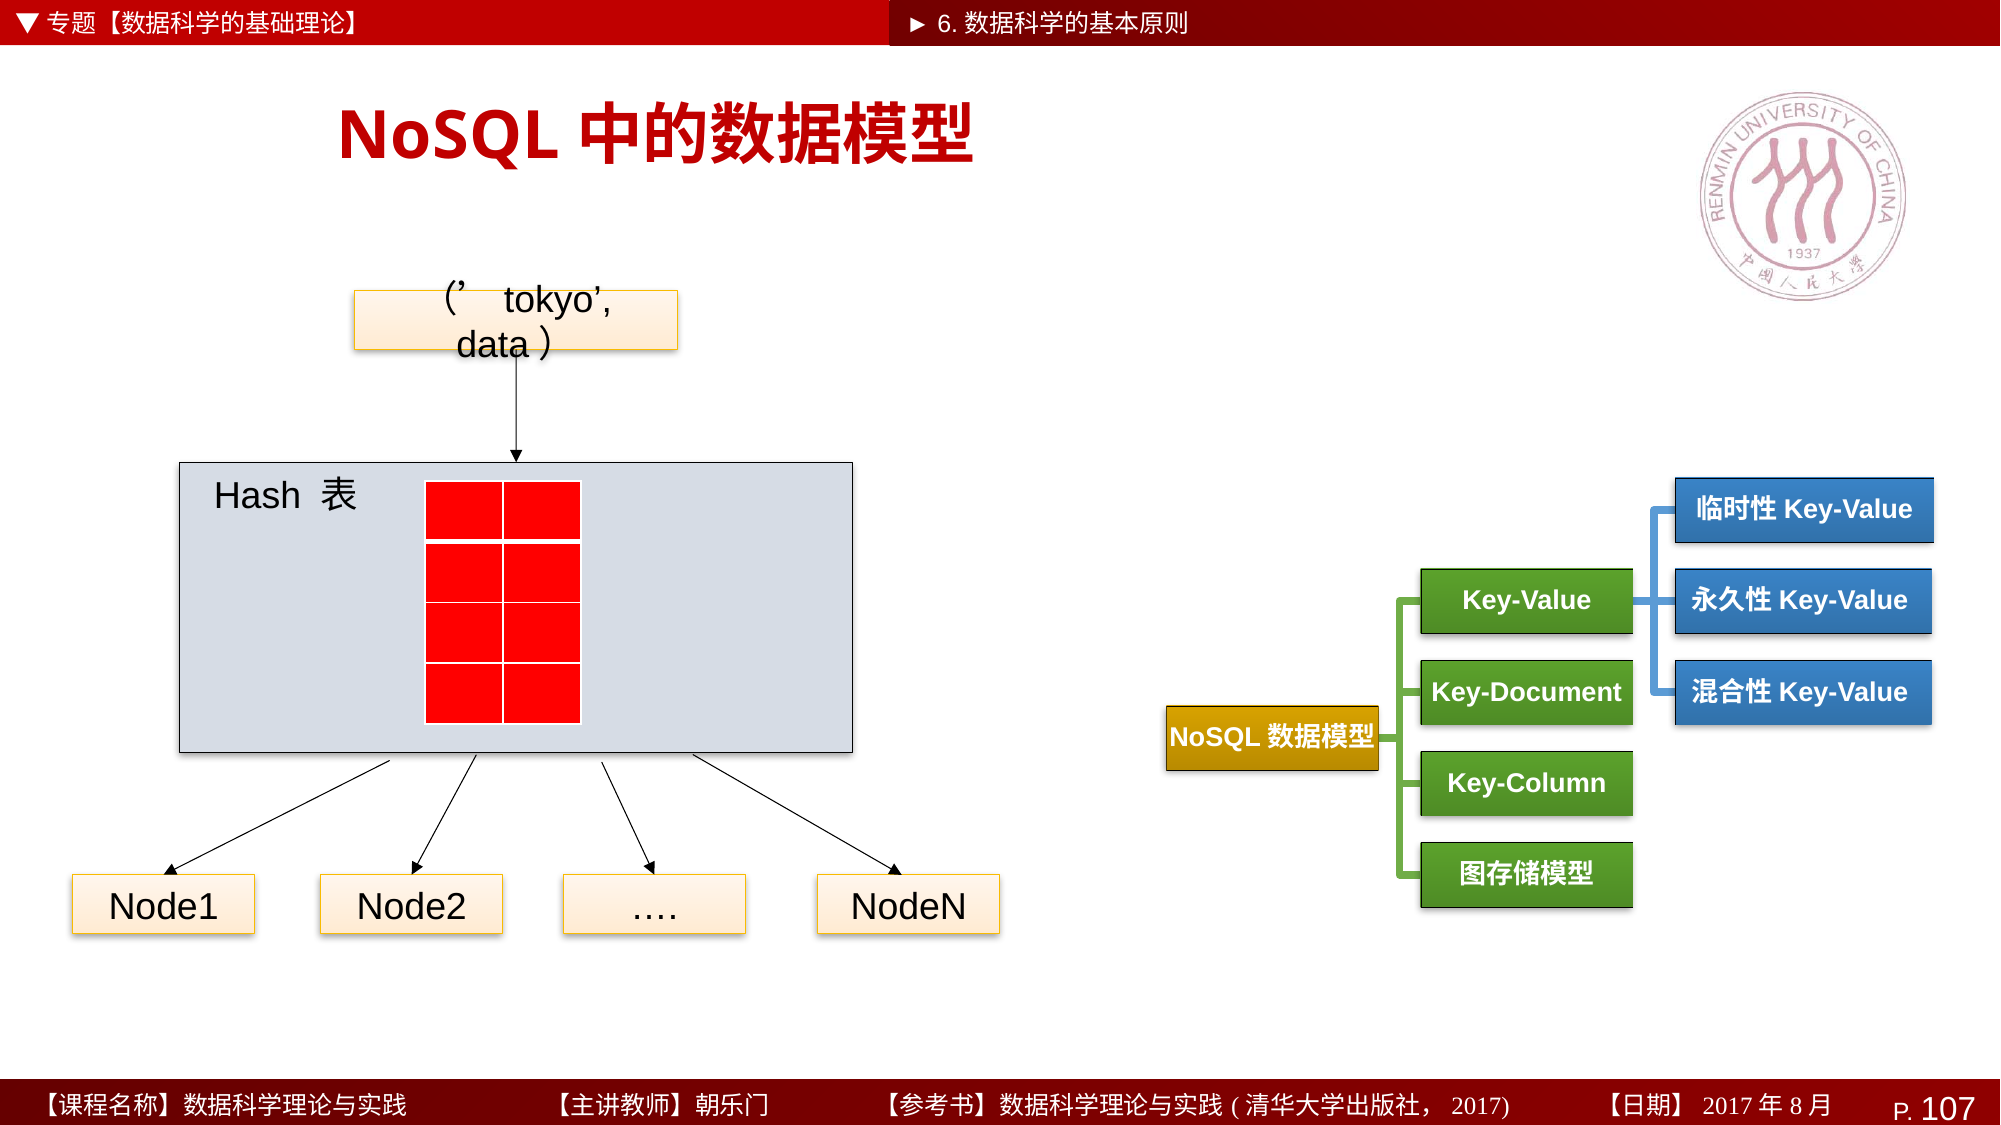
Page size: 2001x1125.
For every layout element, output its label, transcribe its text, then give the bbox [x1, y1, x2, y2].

table_header [504, 482, 580, 539]
text_box [179, 462, 853, 753]
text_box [601, 762, 655, 875]
list ▼专题【数据科学的基础理论】 [0, 0, 725, 43]
table_cell [426, 544, 502, 602]
text_box （’tokyo’, data） [354, 290, 678, 350]
table_cell [426, 664, 502, 723]
title NoSQL中的数据模型 [64, 64, 1249, 200]
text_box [693, 754, 902, 875]
text_box Node2 [320, 874, 503, 934]
table_cell [426, 603, 502, 662]
picture [1696, 89, 1910, 304]
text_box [411, 755, 477, 875]
text_box …. [563, 874, 746, 934]
table_cell [504, 544, 580, 602]
list ► 6.数据科学的基本原则 [890, 0, 1249, 43]
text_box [163, 760, 390, 875]
table_cell [504, 603, 580, 662]
table_cell [504, 664, 580, 723]
table_header [426, 482, 502, 539]
text_box NodeN [817, 874, 1000, 934]
text_box Hash 表 [199, 464, 412, 524]
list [1166, 432, 1934, 953]
text_box Node1 [72, 874, 255, 934]
